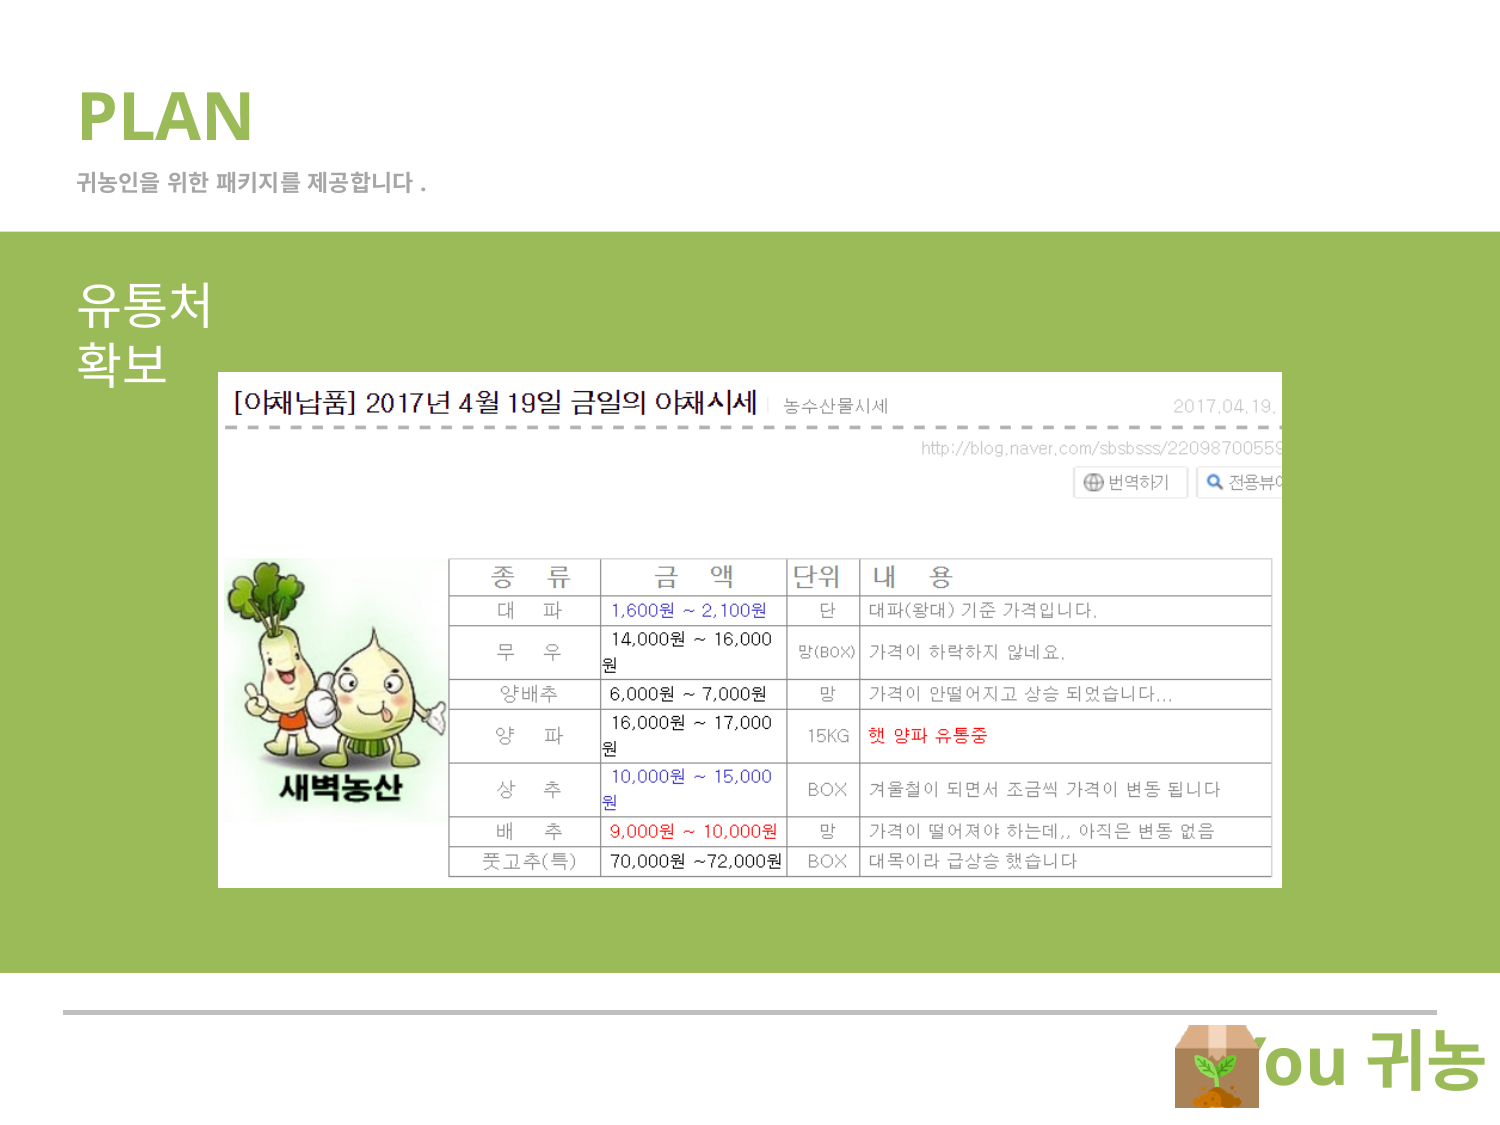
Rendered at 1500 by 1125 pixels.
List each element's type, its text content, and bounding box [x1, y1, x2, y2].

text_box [1174, 1011, 1478, 1108]
text_box [0, 230, 1500, 975]
text_box 유통처 확보 [61, 267, 334, 402]
picture [218, 372, 1282, 889]
text_box PLAN [61, 66, 821, 158]
text_box 귀농인을 위한 패키지를 제공합니다. [61, 160, 1199, 208]
